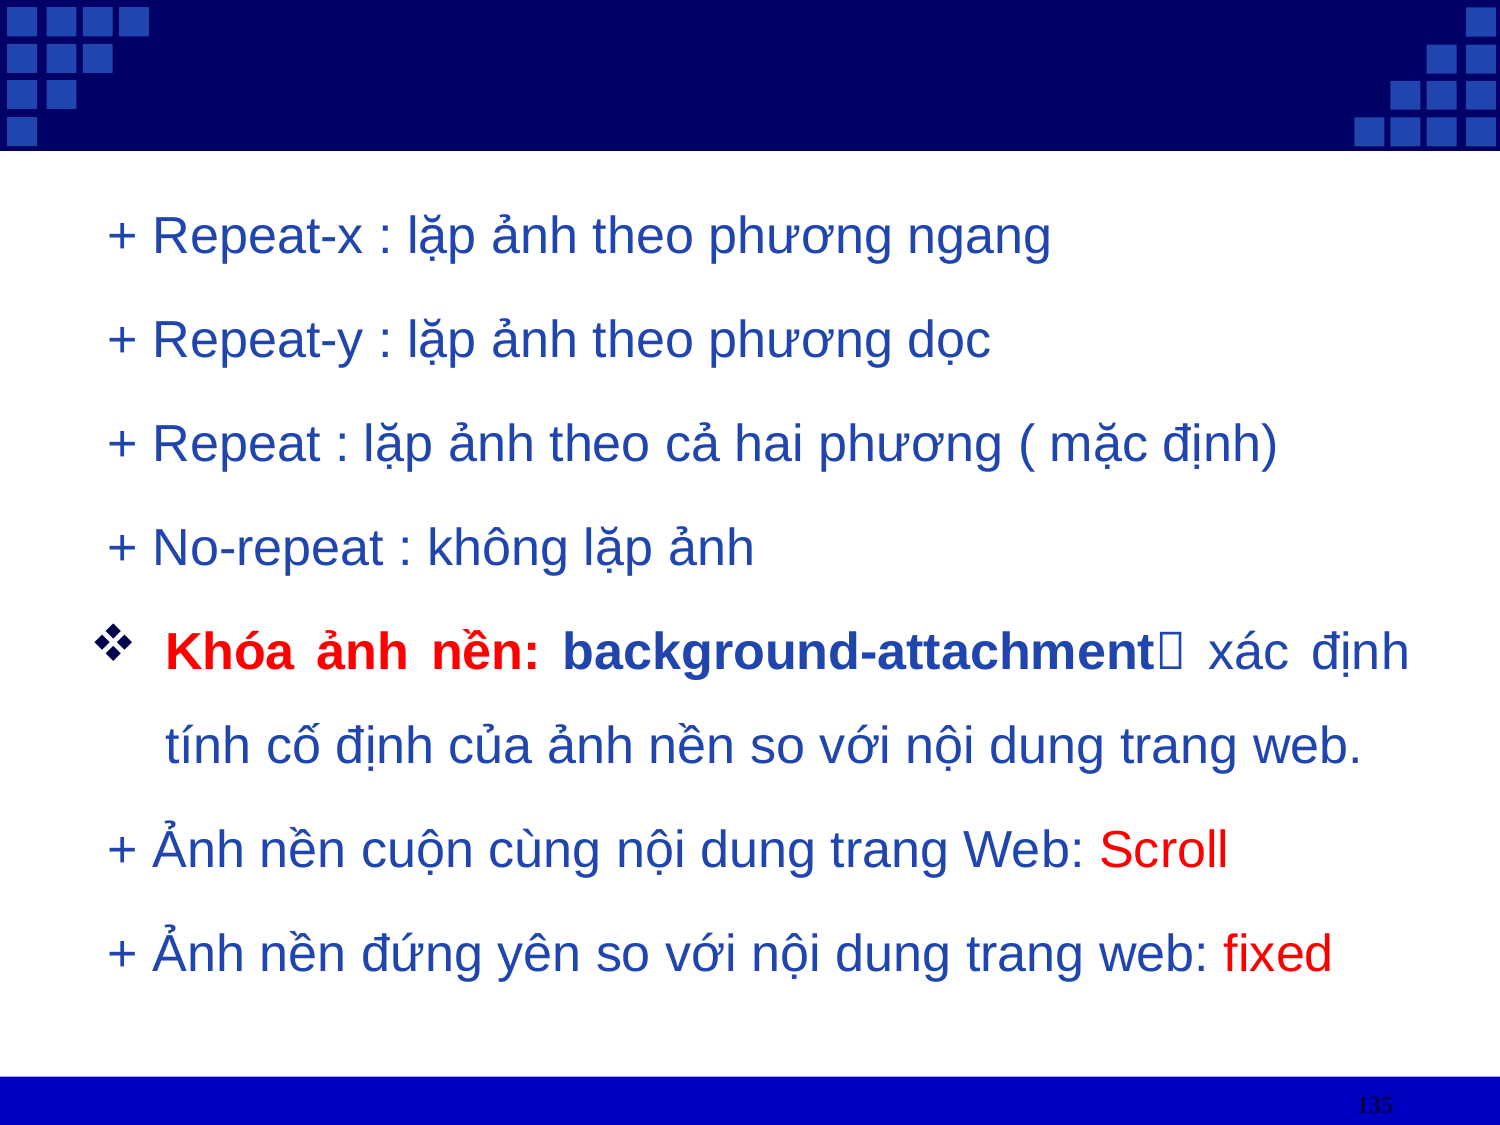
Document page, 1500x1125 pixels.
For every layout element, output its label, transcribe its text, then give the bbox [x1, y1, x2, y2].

slide_number 135 [1324, 1080, 1426, 1125]
list + Repeat-x : lặp ảnh theo phương ngang + Repeat-y : lặp ảnh theo phương dọc + Repeat : lặp ảnh theo cả hai phương ( mặc định) + No-repeat : không lặp ảnh Khóa ảnh nền: background-attachment xác định tính cố định của ảnh nền so với nội dung trang web. + Ảnh nền cuộn cùng nội dung trang Web: Scroll + Ảnh nền đứng yên so với nội dung trang web: fixed [75, 162, 1425, 1094]
